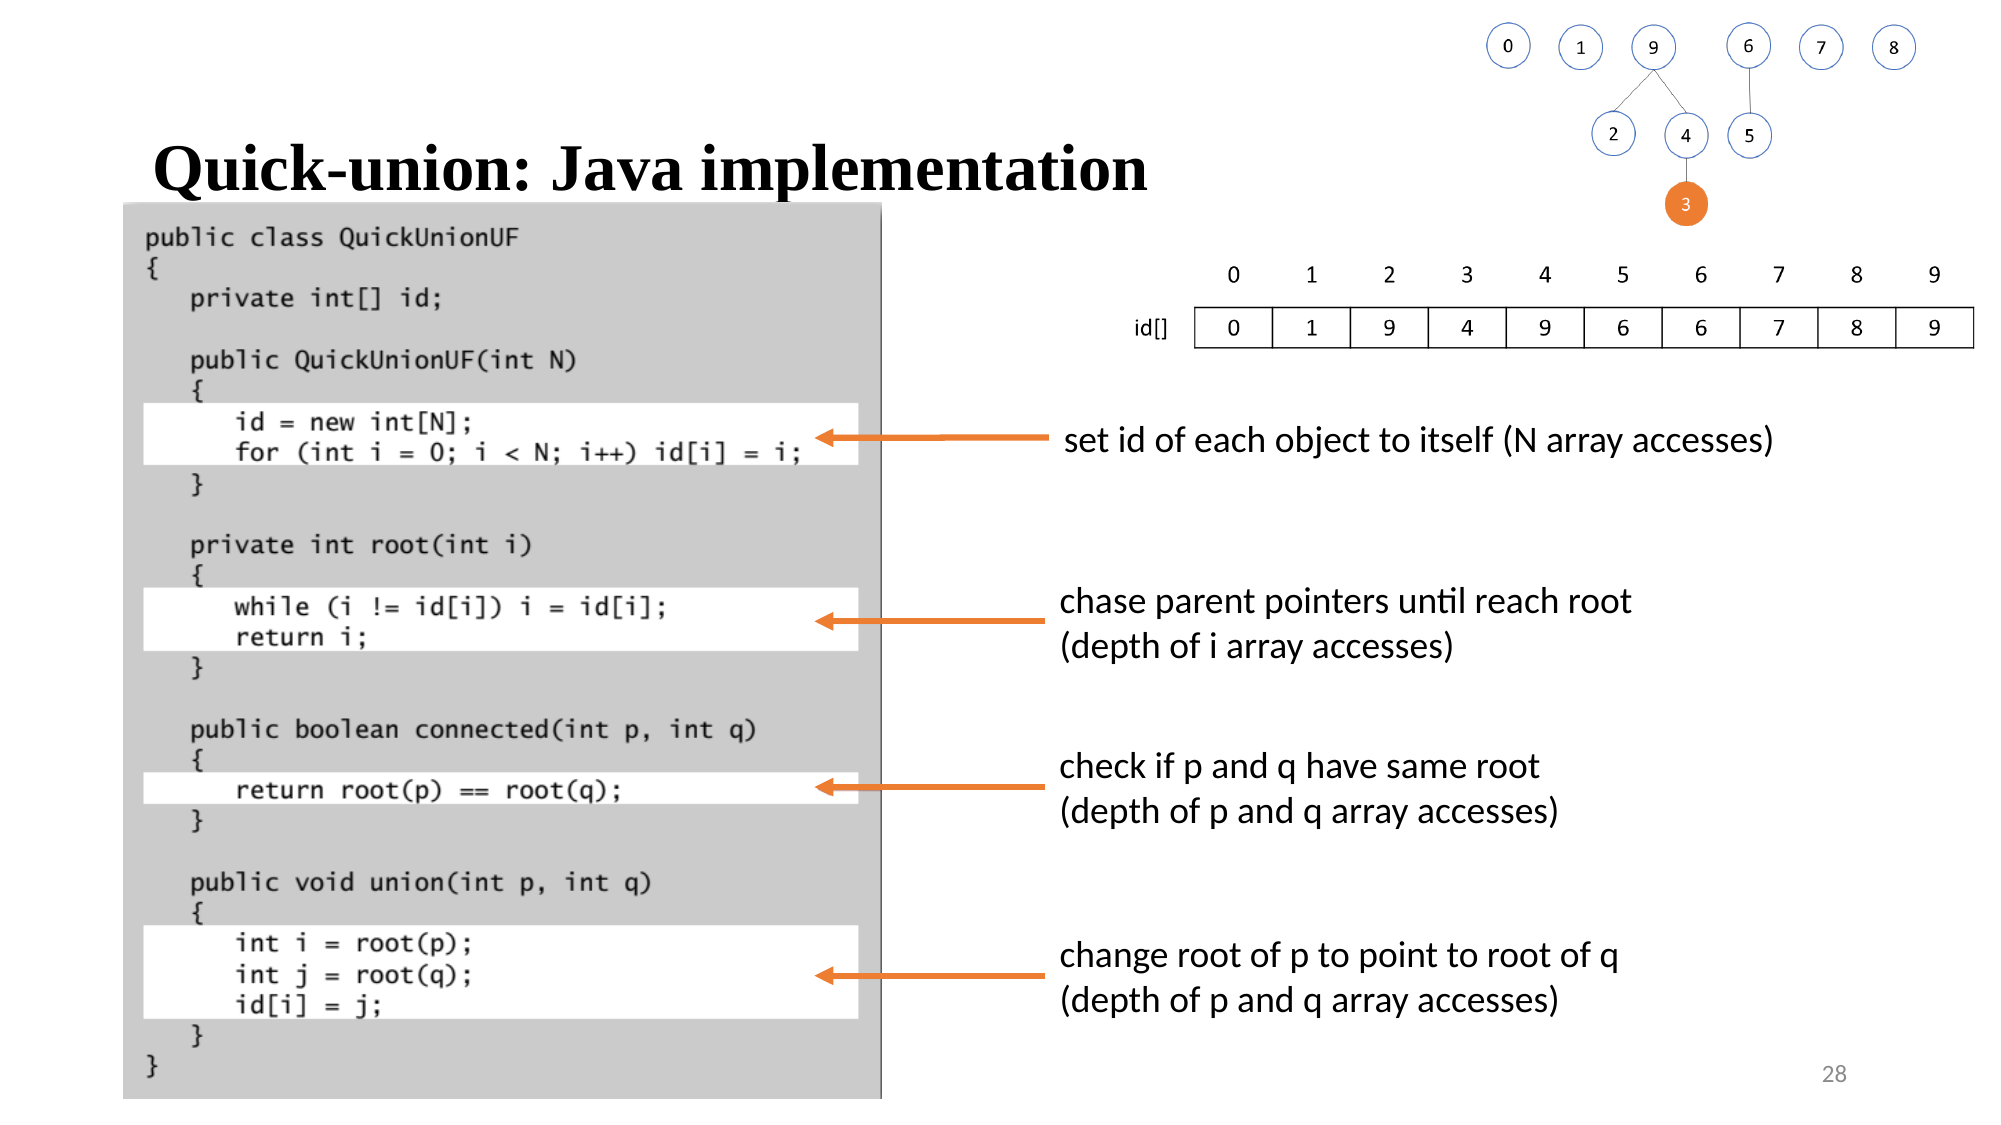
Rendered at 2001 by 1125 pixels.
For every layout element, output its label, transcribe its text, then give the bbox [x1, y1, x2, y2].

slide_number 28 [1412, 1042, 1863, 1103]
title Quick-union: Java implementation [137, 59, 1863, 278]
text_box check if p and q have same root (depth of p and q array accesses) [1044, 734, 1803, 839]
text_box set id of each object to itself (N array accesses) [1048, 407, 1791, 468]
picture [1485, 22, 1916, 228]
picture [1118, 250, 1975, 357]
picture [123, 202, 882, 1099]
text_box chase parent pointers until reach root (depth of i array accesses) [1044, 568, 1686, 673]
text_box change root of p to point to root of q (depth of p and q array accesses) [1044, 922, 1795, 1028]
